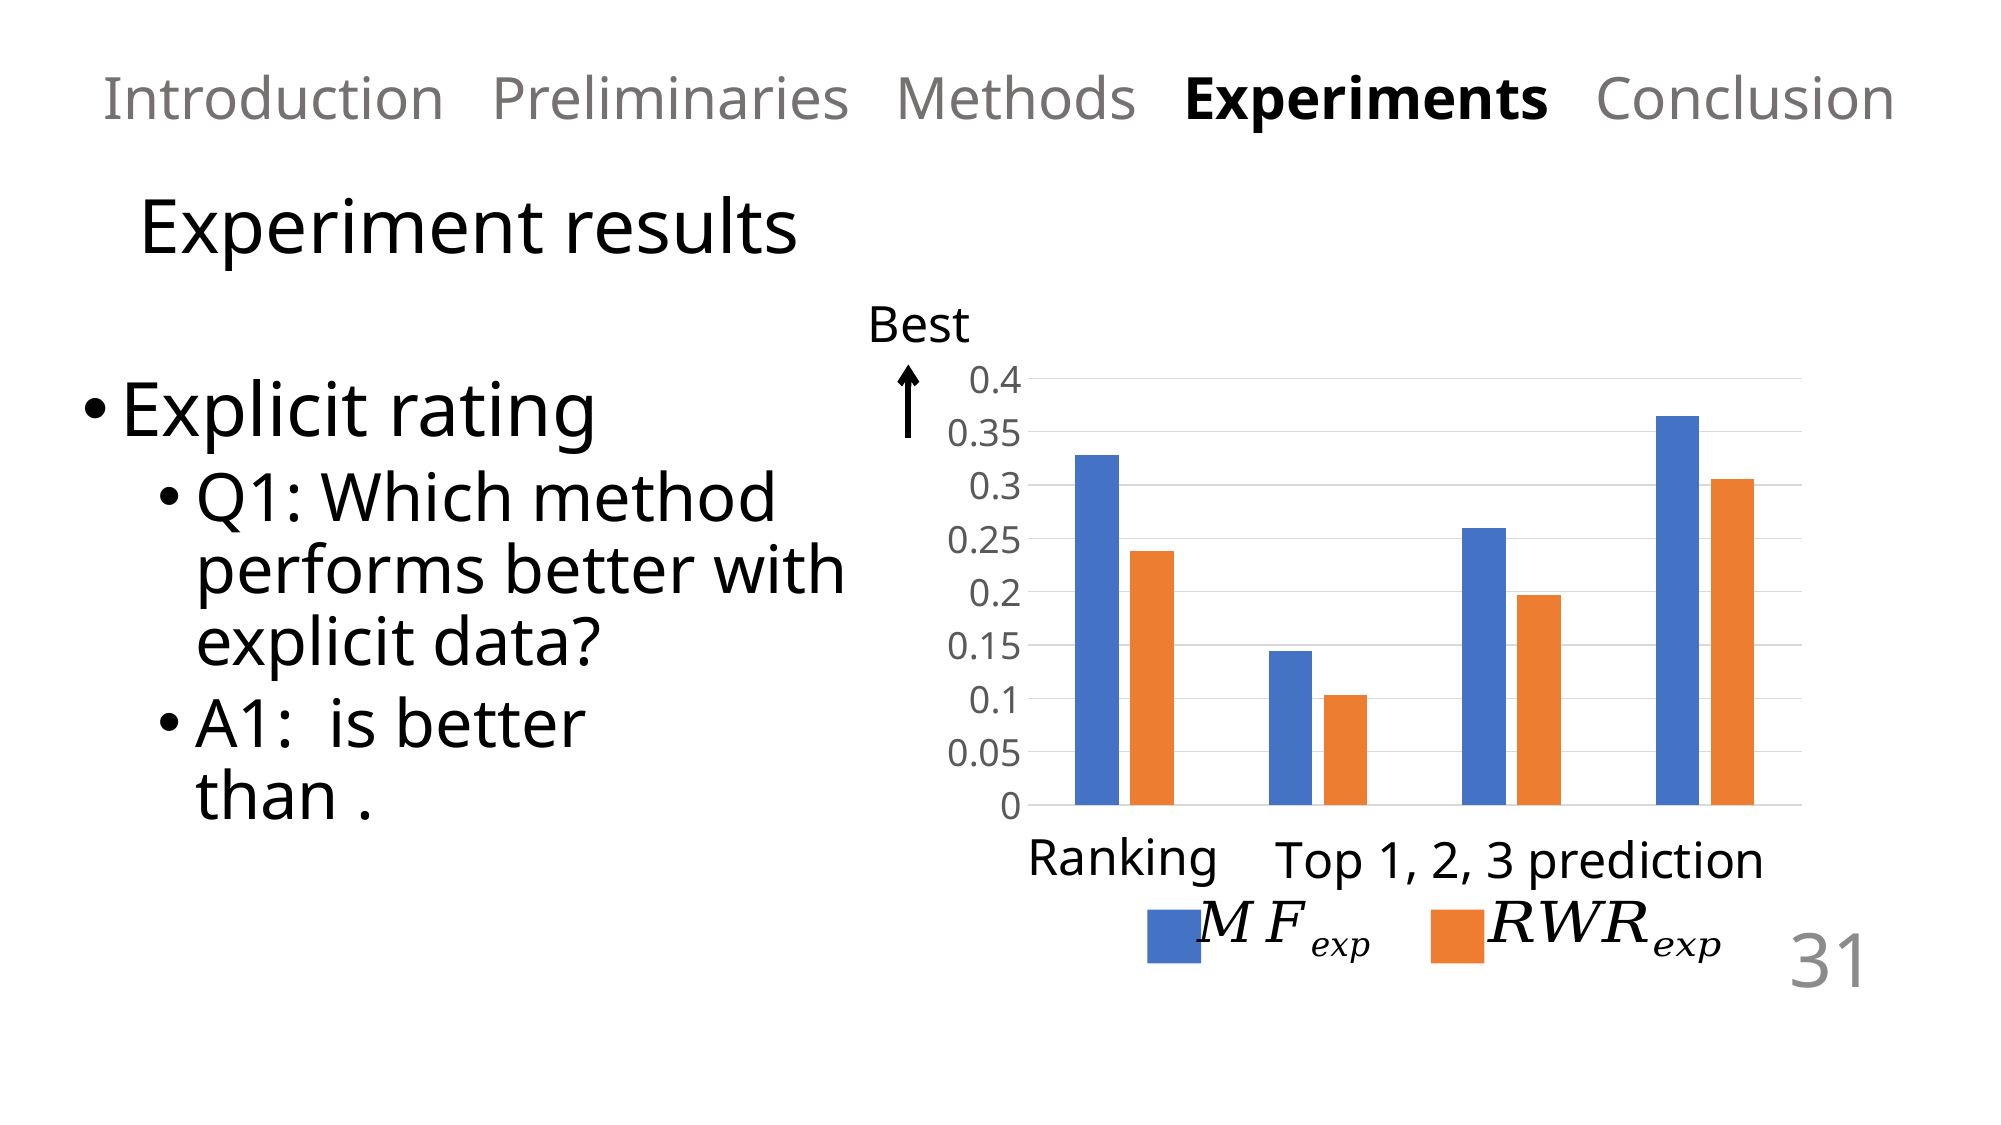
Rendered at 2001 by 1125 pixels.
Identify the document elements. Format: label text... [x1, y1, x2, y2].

text_box Best [853, 285, 1027, 357]
slide_number 31 [1836, 933, 1891, 994]
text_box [1147, 892, 1724, 964]
chart [908, 348, 1836, 994]
text_box Introduction Preliminaries Methods Experiments Conclusion [67, 53, 1933, 139]
text_box Experiment results [123, 171, 1877, 276]
